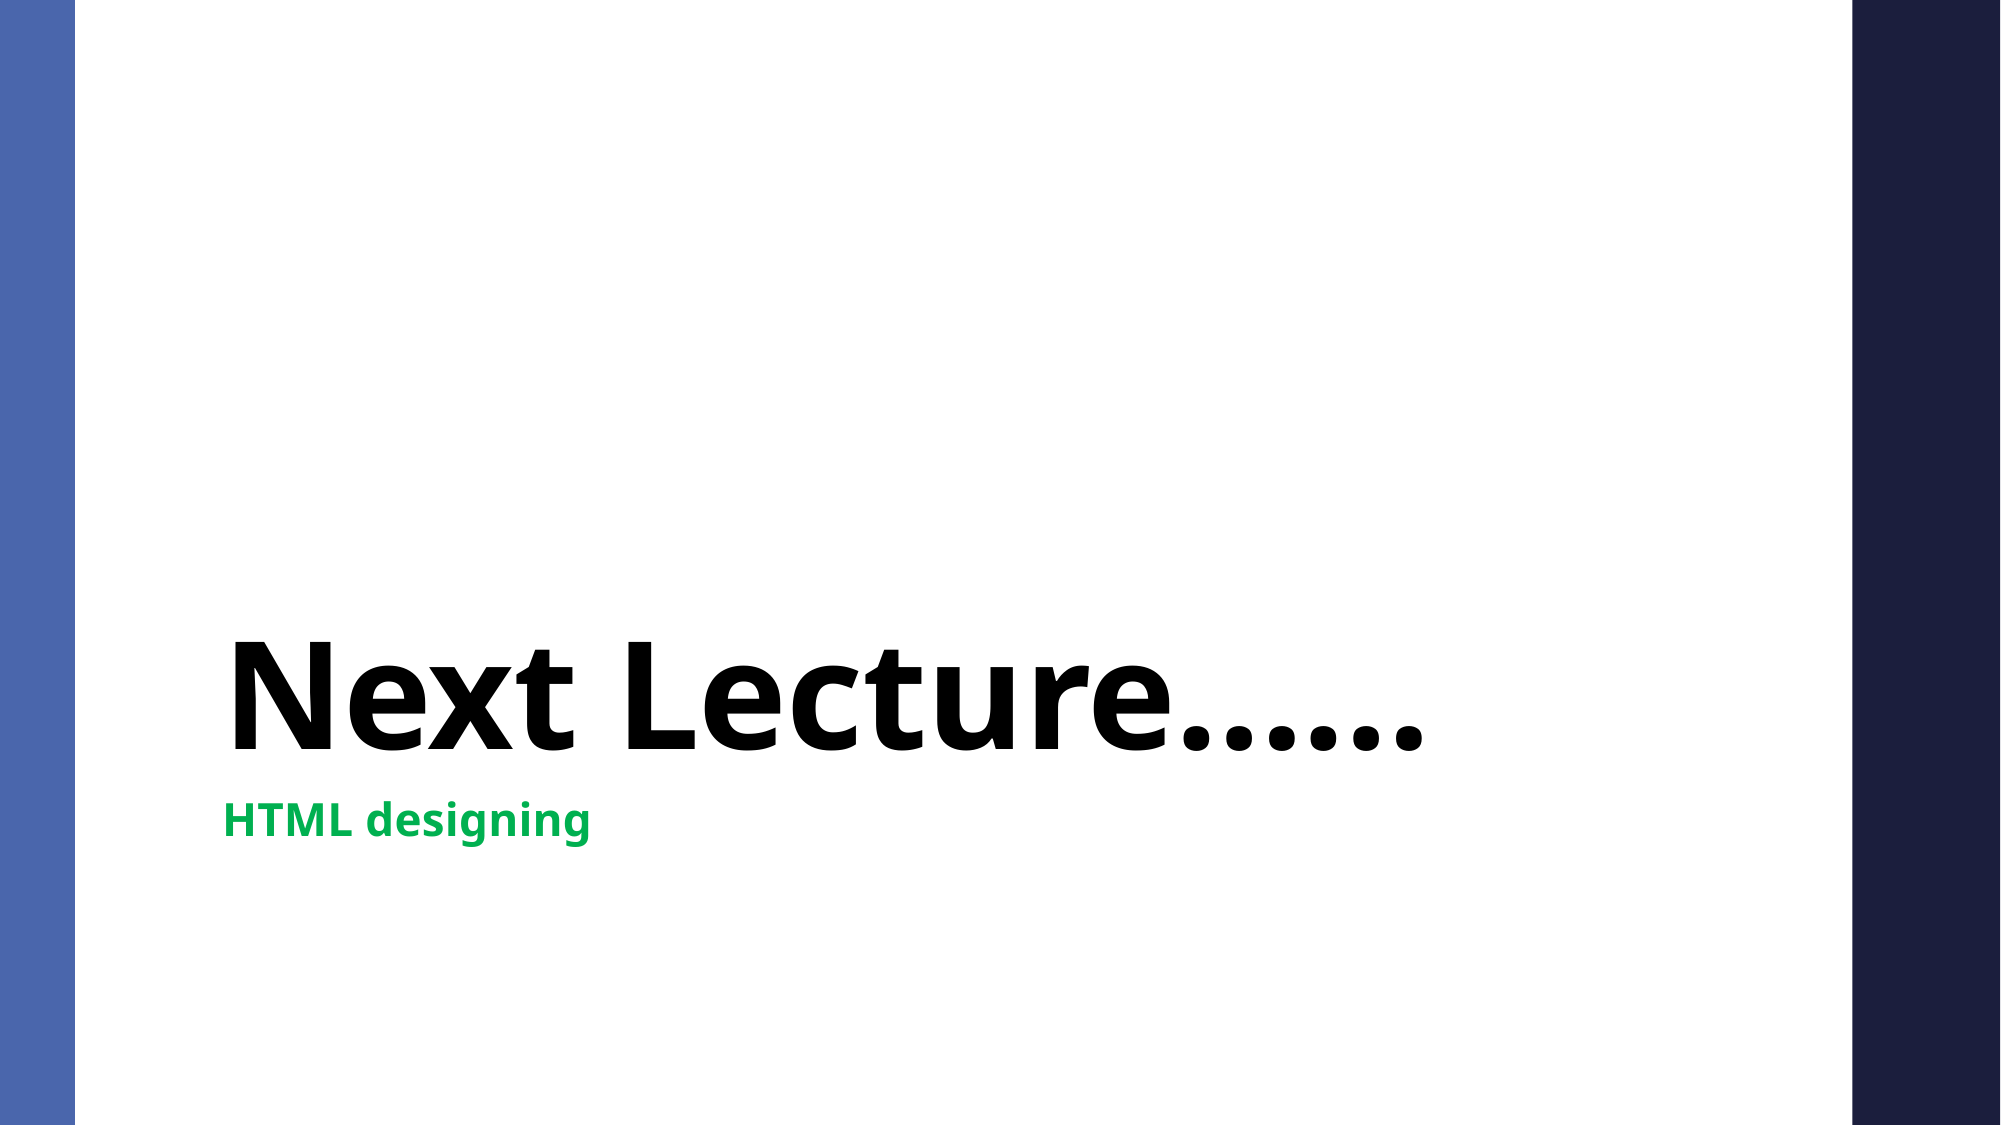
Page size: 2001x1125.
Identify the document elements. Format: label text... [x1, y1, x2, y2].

title Next Lecture…… [206, 124, 1752, 787]
list HTML designing [206, 787, 1752, 1065]
